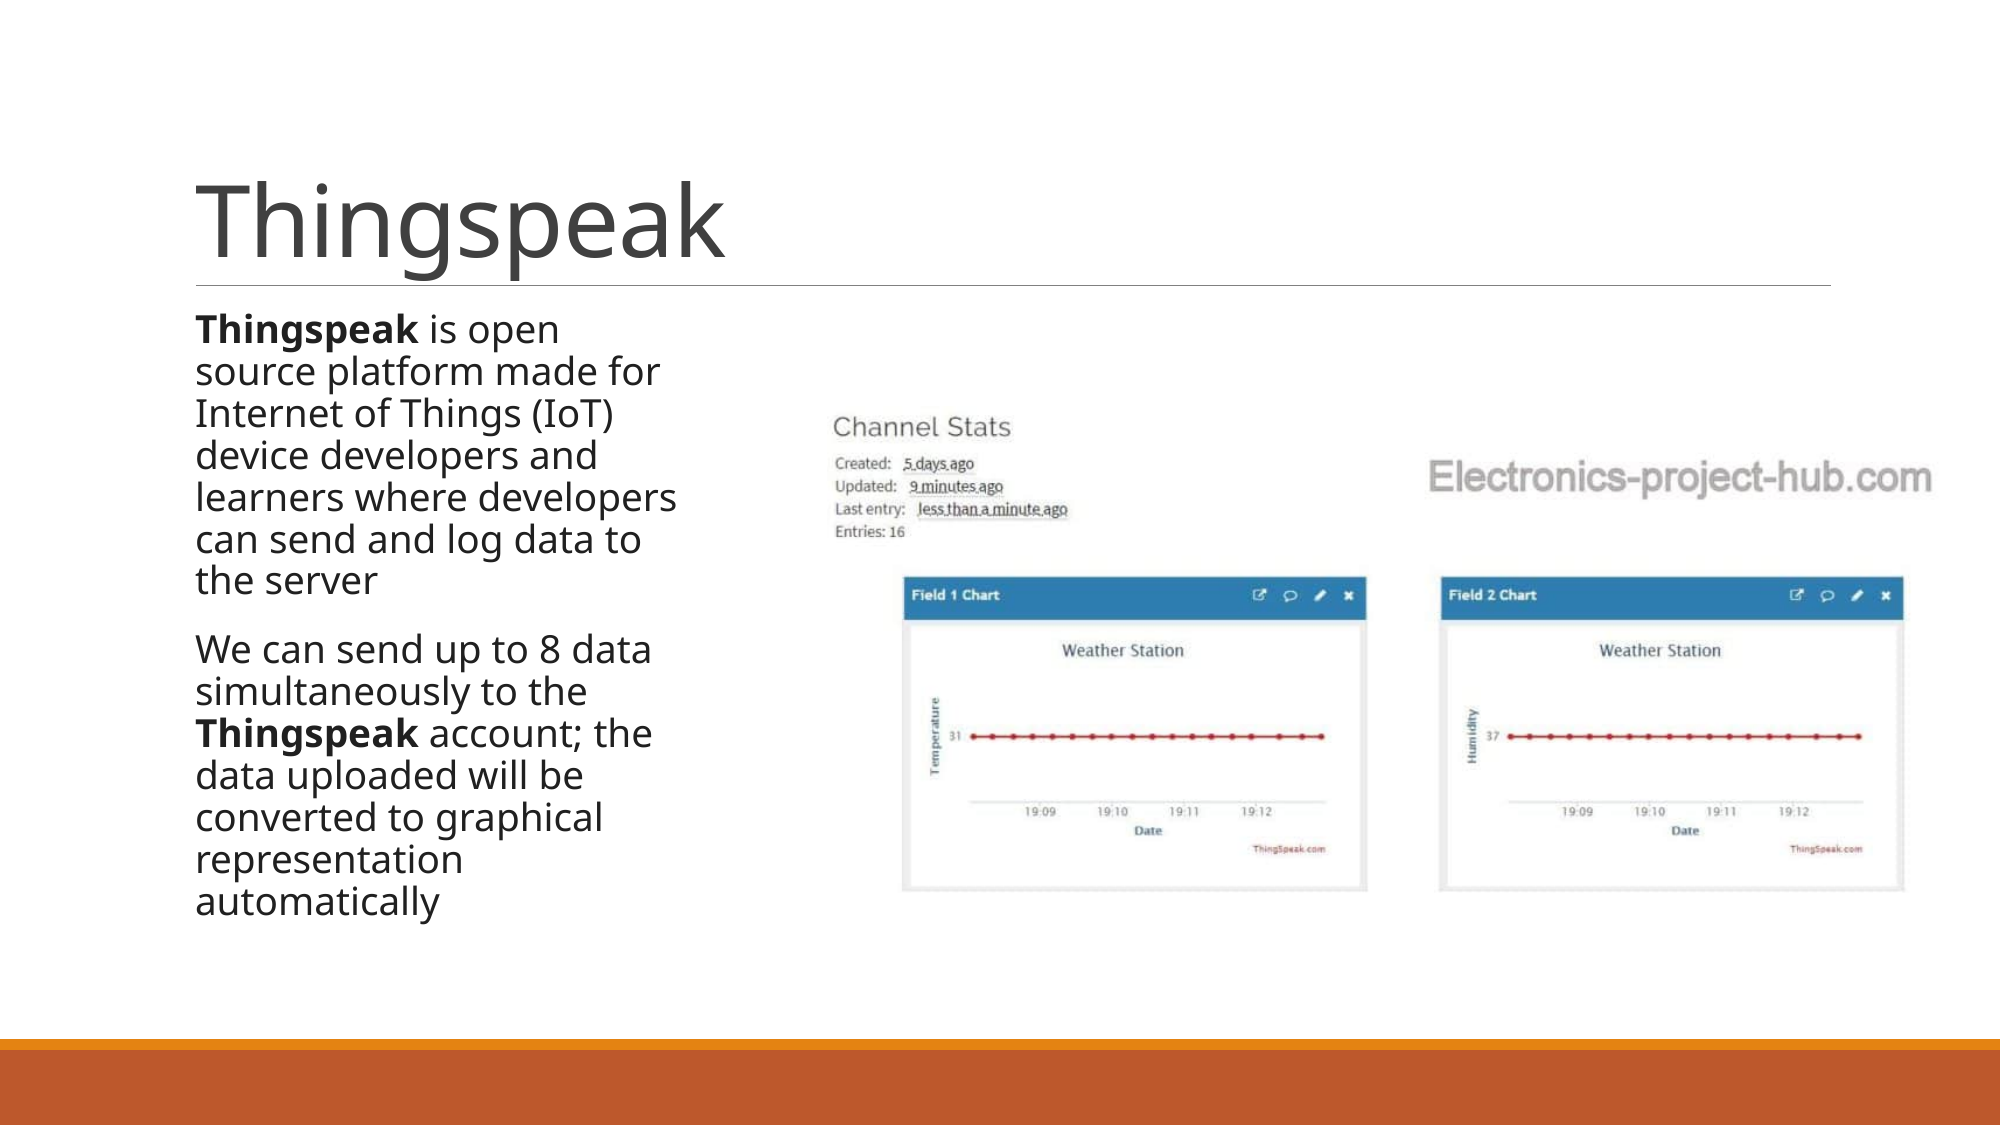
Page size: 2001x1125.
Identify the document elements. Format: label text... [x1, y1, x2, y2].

picture [790, 406, 1985, 916]
title Thingspeak [180, 47, 1830, 285]
list Thingspeak is open source platform made for Internet of Things (IoT) device developers and learners where developers can send and log data to the server We can send up to 8 data simultaneously to the Thingspeak account; the data uploaded will be converted to graphical representation automatically [180, 302, 679, 944]
